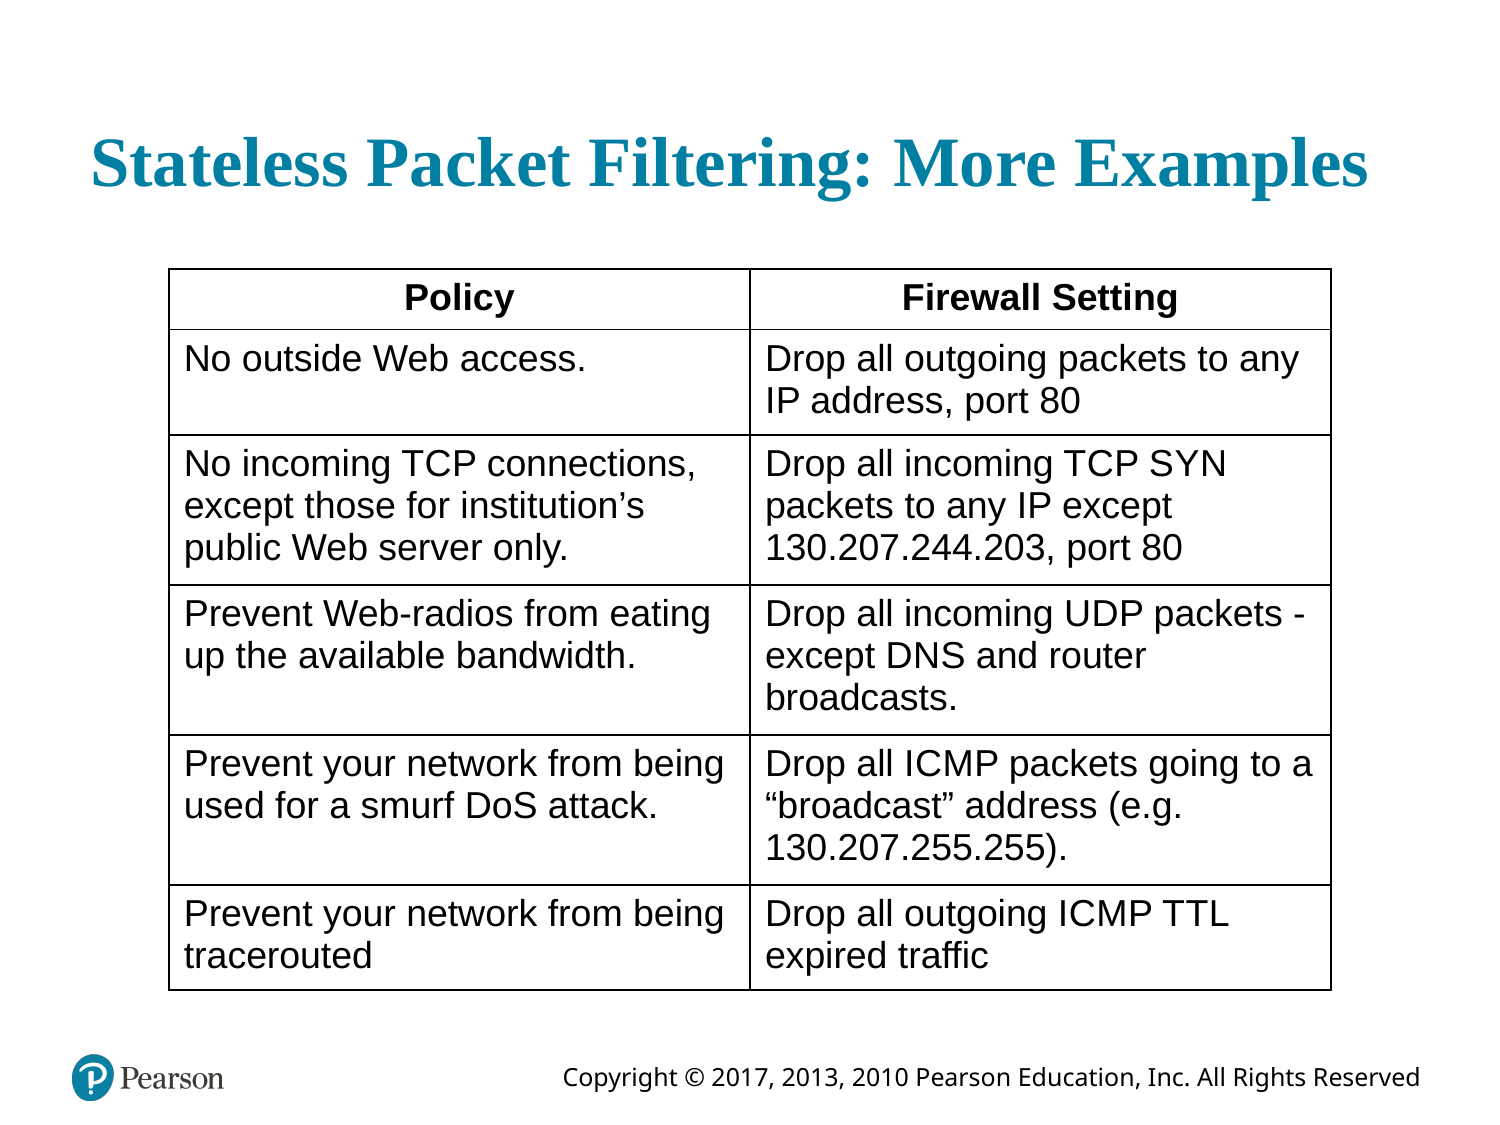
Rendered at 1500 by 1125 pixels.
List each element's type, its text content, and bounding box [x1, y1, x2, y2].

picture [80, 1063, 106, 1088]
table_cell Drop all outgoing packets to any I P address, port 80 [751, 330, 1330, 434]
table_cell Prevent your network from being used for a smurf DoS attack. [170, 736, 749, 884]
title Stateless Packet Filtering: More Examples [75, 0, 1425, 216]
table_header Policy [170, 270, 749, 329]
table_cell Drop all incoming U D P packets - except D N S and router broadcasts. [751, 586, 1330, 734]
table_cell No outside Web access. [170, 330, 749, 434]
table_cell Prevent Web-radios from eating up the available bandwidth. [170, 586, 749, 734]
table_cell Drop all incoming T C P S Y N packets to any IP except 130.207.244.203, port 80 [751, 436, 1330, 584]
picture [72, 1054, 88, 1070]
picture [72, 1087, 83, 1101]
table_cell Drop all outgoing I C M P T T L expired traffic [751, 886, 1330, 989]
table_cell No incoming T C P connections, except those for institution’s public Web server only. [170, 436, 749, 584]
table_header Firewall Setting [751, 270, 1330, 329]
table_cell Prevent your network from being tracerouted [170, 886, 749, 989]
picture [98, 1054, 224, 1101]
table_cell Drop all I C M P packets going to a “broadcast” address (e.g. 130.207.255.255). [751, 736, 1330, 884]
